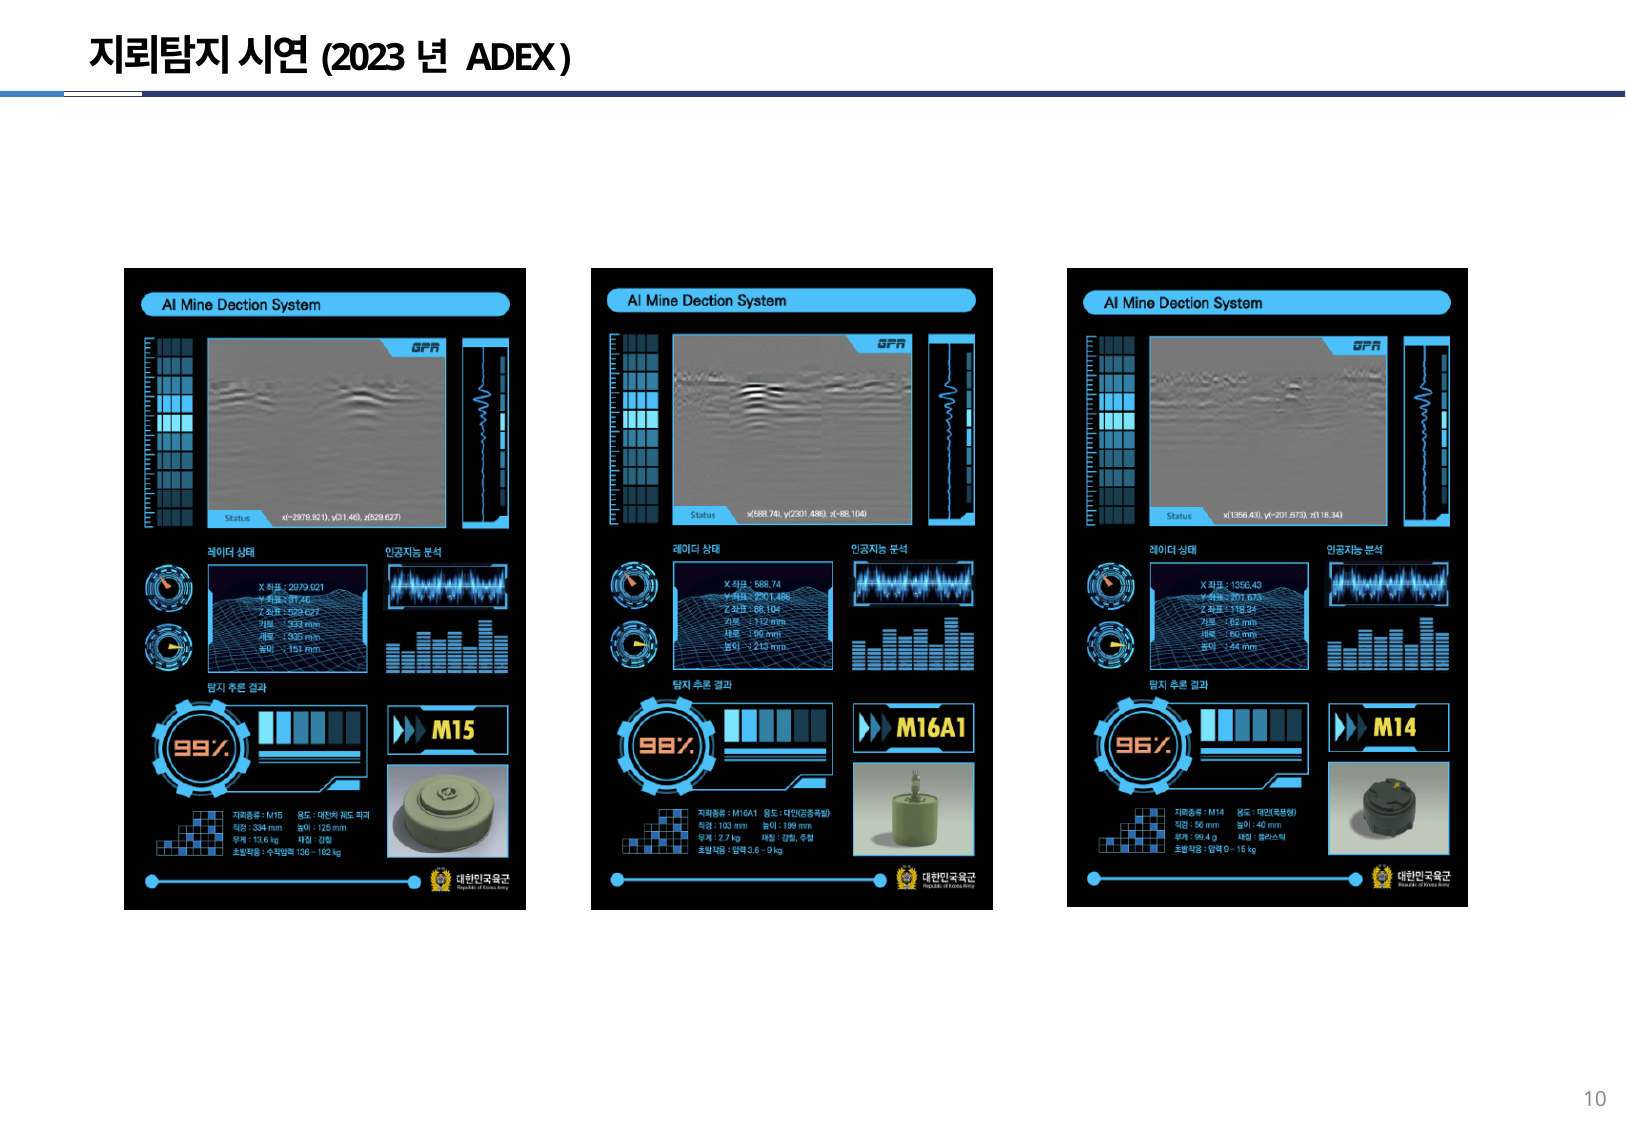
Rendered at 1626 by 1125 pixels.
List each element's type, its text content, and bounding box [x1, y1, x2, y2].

picture [124, 268, 526, 910]
slide_number 11 [1544, 1076, 1622, 1122]
picture [1067, 268, 1468, 907]
picture [591, 268, 993, 910]
list 지뢰탐지 시연(2023년 ADEX ) [73, 21, 1164, 87]
